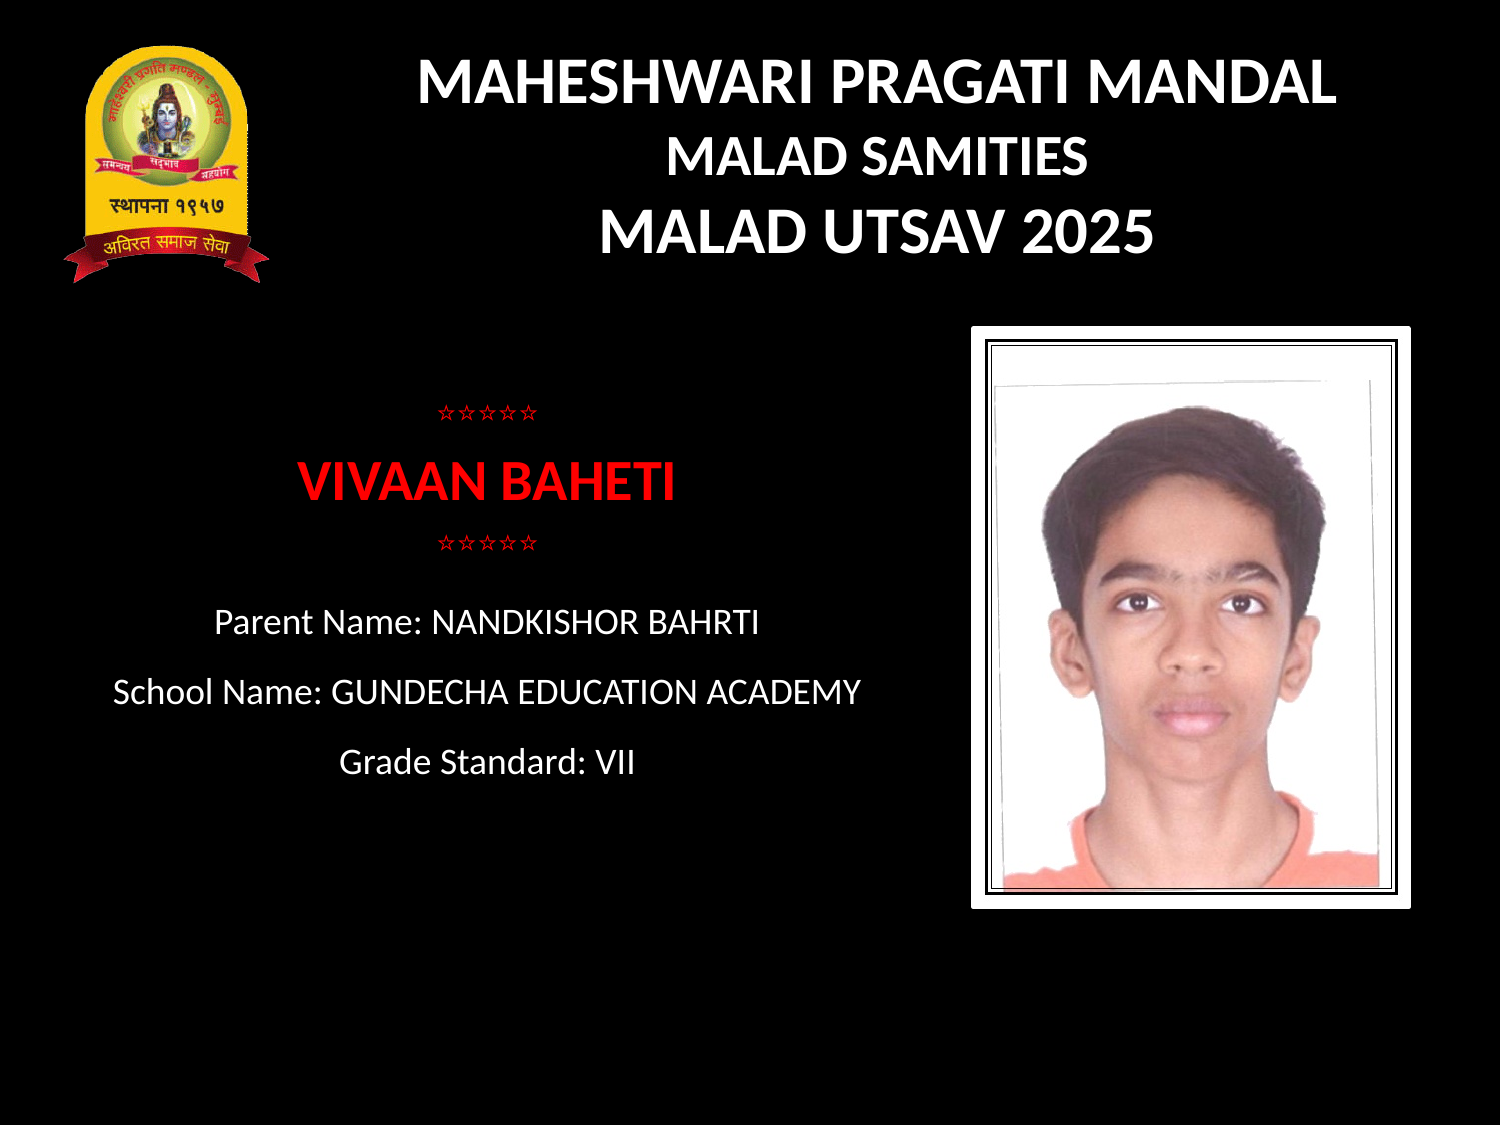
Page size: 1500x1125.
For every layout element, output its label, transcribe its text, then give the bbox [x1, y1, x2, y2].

picture [974, 329, 1408, 907]
text_box ⭐⭐⭐⭐⭐ VIVAAN BAHETI ⭐⭐⭐⭐⭐ Parent Name: NANDKISHOR BAHRTI School Name: GUNDECHA EDUCATION ACADEMY Grade Standard: VII [74, 386, 900, 790]
picture [29, 29, 297, 301]
text_box MAHESHWARI PRAGATI MANDAL MALAD SAMITIES MALAD UTSAV 2025 [401, 29, 1354, 275]
